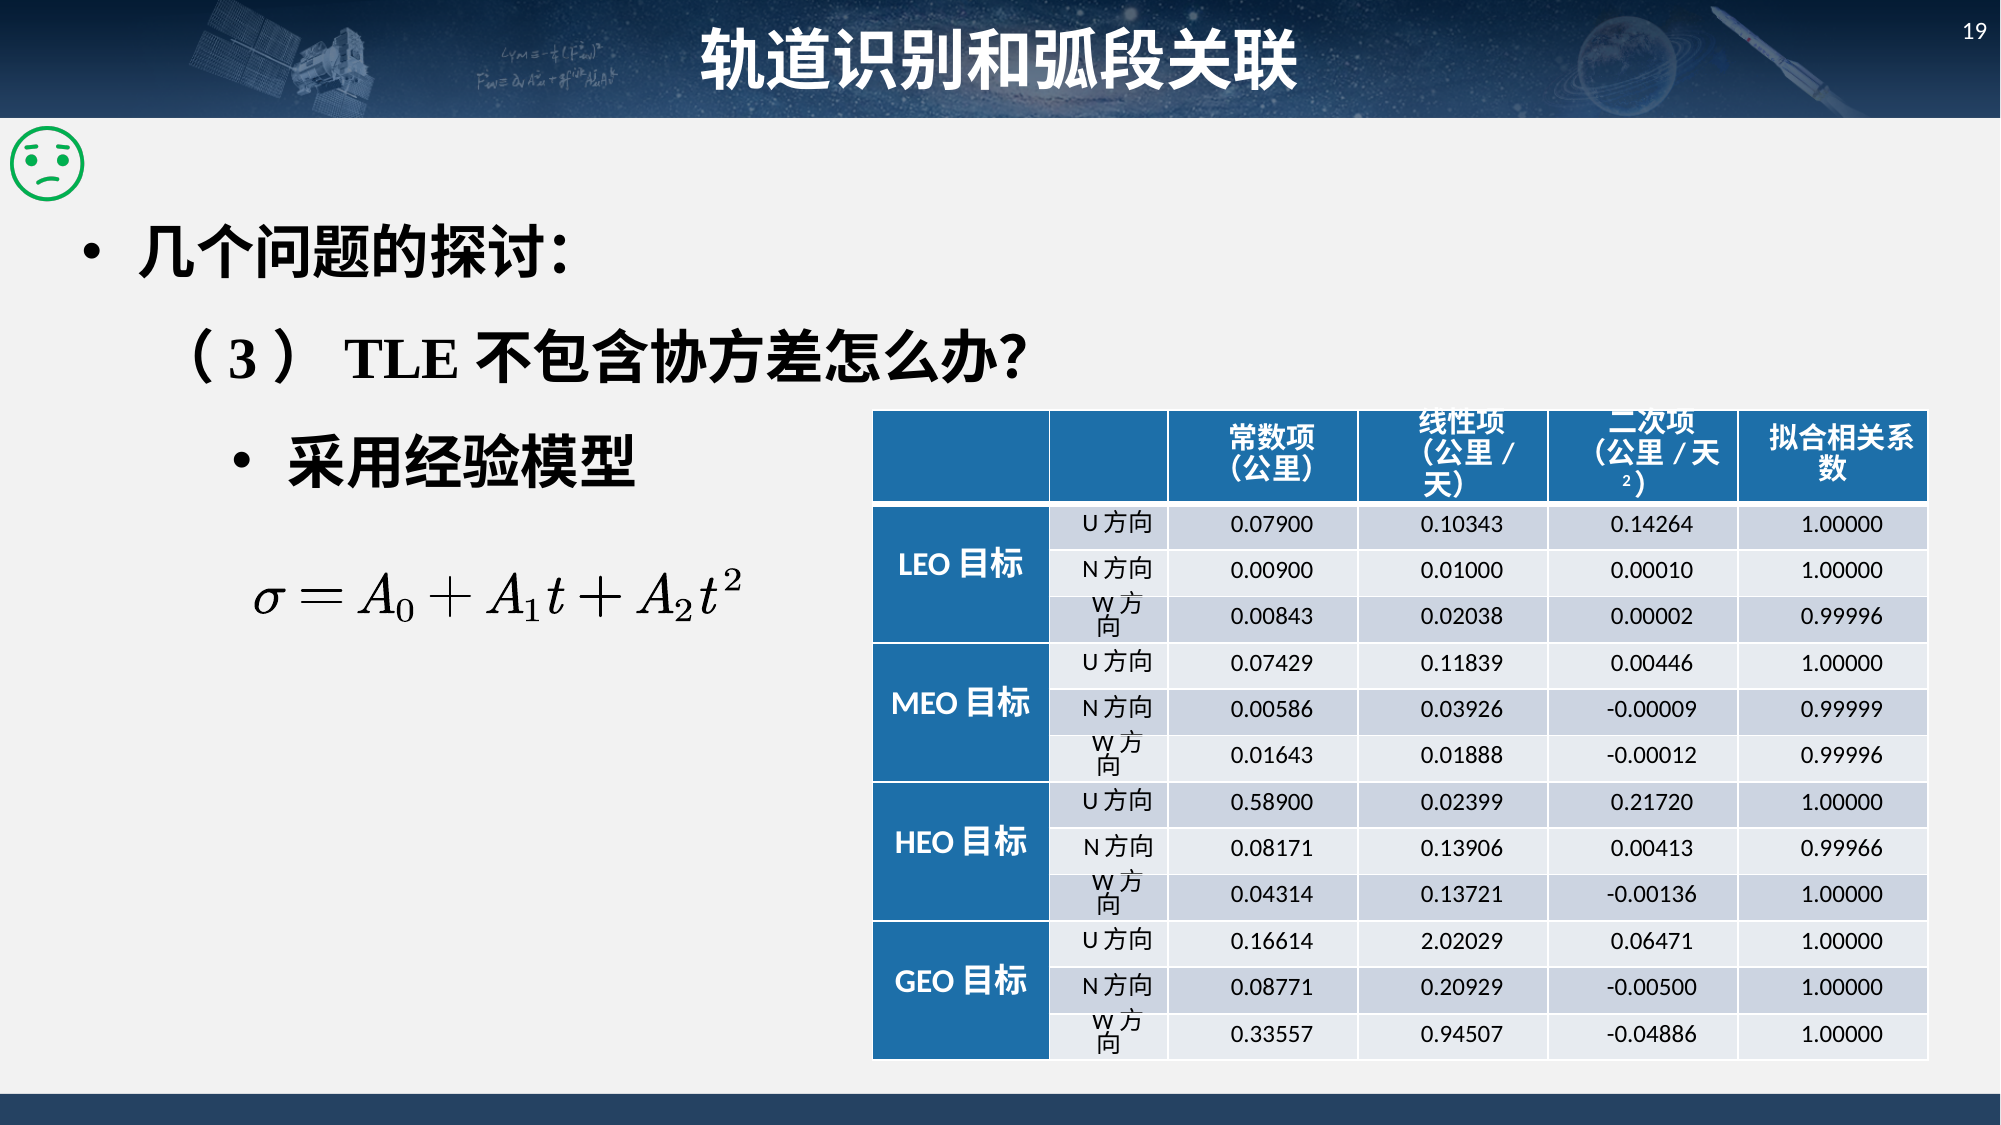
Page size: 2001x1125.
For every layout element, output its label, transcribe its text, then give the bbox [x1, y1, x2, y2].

table_cell N方向 [1050, 690, 1167, 735]
table_cell 0.00900 [1169, 551, 1357, 596]
table_cell 0.02038 [1359, 597, 1547, 642]
table_cell 1.00000 [1739, 968, 1927, 1013]
table_cell MEO目标 [873, 644, 1049, 781]
table_cell 0.58900 [1169, 783, 1357, 827]
table_cell 0.00010 [1549, 551, 1737, 596]
table_cell 0.11839 [1359, 644, 1547, 688]
table_cell 0.08771 [1169, 968, 1357, 1013]
table_cell W方向 [1050, 736, 1167, 781]
table_header 线性项 （公里/天） [1359, 411, 1547, 501]
table_cell 0.07900 [1169, 507, 1357, 549]
table_cell 0.00843 [1169, 597, 1357, 642]
table_cell 0.21720 [1549, 783, 1737, 827]
table_cell 1.00000 [1739, 783, 1927, 827]
table_cell U方向 [1050, 644, 1167, 688]
table_cell 0.01000 [1359, 551, 1547, 596]
table_cell 0.20929 [1359, 968, 1547, 1013]
picture [0, 0, 2001, 211]
table_cell -0.00009 [1549, 690, 1737, 735]
table_cell 0.04314 [1169, 875, 1357, 920]
table_cell -0.04886 [1549, 1015, 1737, 1059]
table_cell 1.00000 [1739, 644, 1927, 688]
table_cell 0.00586 [1169, 690, 1357, 735]
table_cell 0.14264 [1549, 507, 1737, 549]
table_cell W方向 [1050, 597, 1167, 642]
table_cell -0.00136 [1549, 875, 1737, 920]
table_cell 0.02399 [1359, 783, 1547, 827]
table_cell 0.99966 [1739, 829, 1927, 874]
table_cell LEO目标 [873, 507, 1049, 642]
table_cell 0.10343 [1359, 507, 1547, 549]
table_cell 2.02029 [1359, 922, 1547, 966]
table_header [873, 411, 1049, 501]
table_cell 0.03926 [1359, 690, 1547, 735]
table_cell 1.00000 [1739, 922, 1927, 966]
table_cell N方向 [1050, 968, 1167, 1013]
table_cell -0.00500 [1549, 968, 1737, 1013]
table_cell 0.01888 [1359, 736, 1547, 781]
table_cell 0.07429 [1169, 644, 1357, 688]
table_cell 0.99996 [1739, 597, 1927, 642]
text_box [248, 556, 751, 642]
table_cell 0.00446 [1549, 644, 1737, 688]
table_cell 0.08171 [1169, 829, 1357, 874]
table_cell U方向 [1050, 922, 1167, 966]
table_cell GEO目标 [873, 922, 1049, 1059]
table_header [1050, 411, 1167, 501]
table_cell N方向 [1050, 829, 1167, 874]
table_cell 0.13906 [1359, 829, 1547, 874]
table_cell 0.16614 [1169, 922, 1357, 966]
table_cell W方向 [1050, 875, 1167, 920]
table_cell 1.00000 [1739, 1015, 1927, 1059]
table_cell 1.00000 [1739, 507, 1927, 549]
text_box 几个问题的探讨： （3）TLE不包含协方差怎么办？ 采用经验模型 [66, 172, 1933, 608]
table_cell 0.06471 [1549, 922, 1737, 966]
table_cell 0.33557 [1169, 1015, 1357, 1059]
table_cell 0.13721 [1359, 875, 1547, 920]
table_cell 0.01643 [1169, 736, 1357, 781]
table_cell 0.99996 [1739, 736, 1927, 781]
table_cell 1.00000 [1739, 551, 1927, 596]
table_cell W方向 [1050, 1015, 1167, 1059]
table_cell U方向 [1050, 507, 1167, 549]
table_cell U方向 [1050, 783, 1167, 827]
table_cell -0.00012 [1549, 736, 1737, 781]
table_cell 0.94507 [1359, 1015, 1547, 1059]
table_header 拟合相关系数 [1739, 411, 1927, 501]
table_cell 0.99999 [1739, 690, 1927, 735]
table_cell 1.00000 [1739, 875, 1927, 920]
text_box 轨道识别和弧段关联 [0, 0, 2000, 117]
table_header 常数项 （公里） [1169, 411, 1357, 501]
table_cell N方向 [1050, 551, 1167, 596]
table_cell HEO目标 [873, 783, 1049, 920]
table_header 二次项 （公里/天2） [1549, 411, 1737, 501]
table_cell 0.00413 [1549, 829, 1737, 874]
table_cell 0.00002 [1549, 597, 1737, 642]
